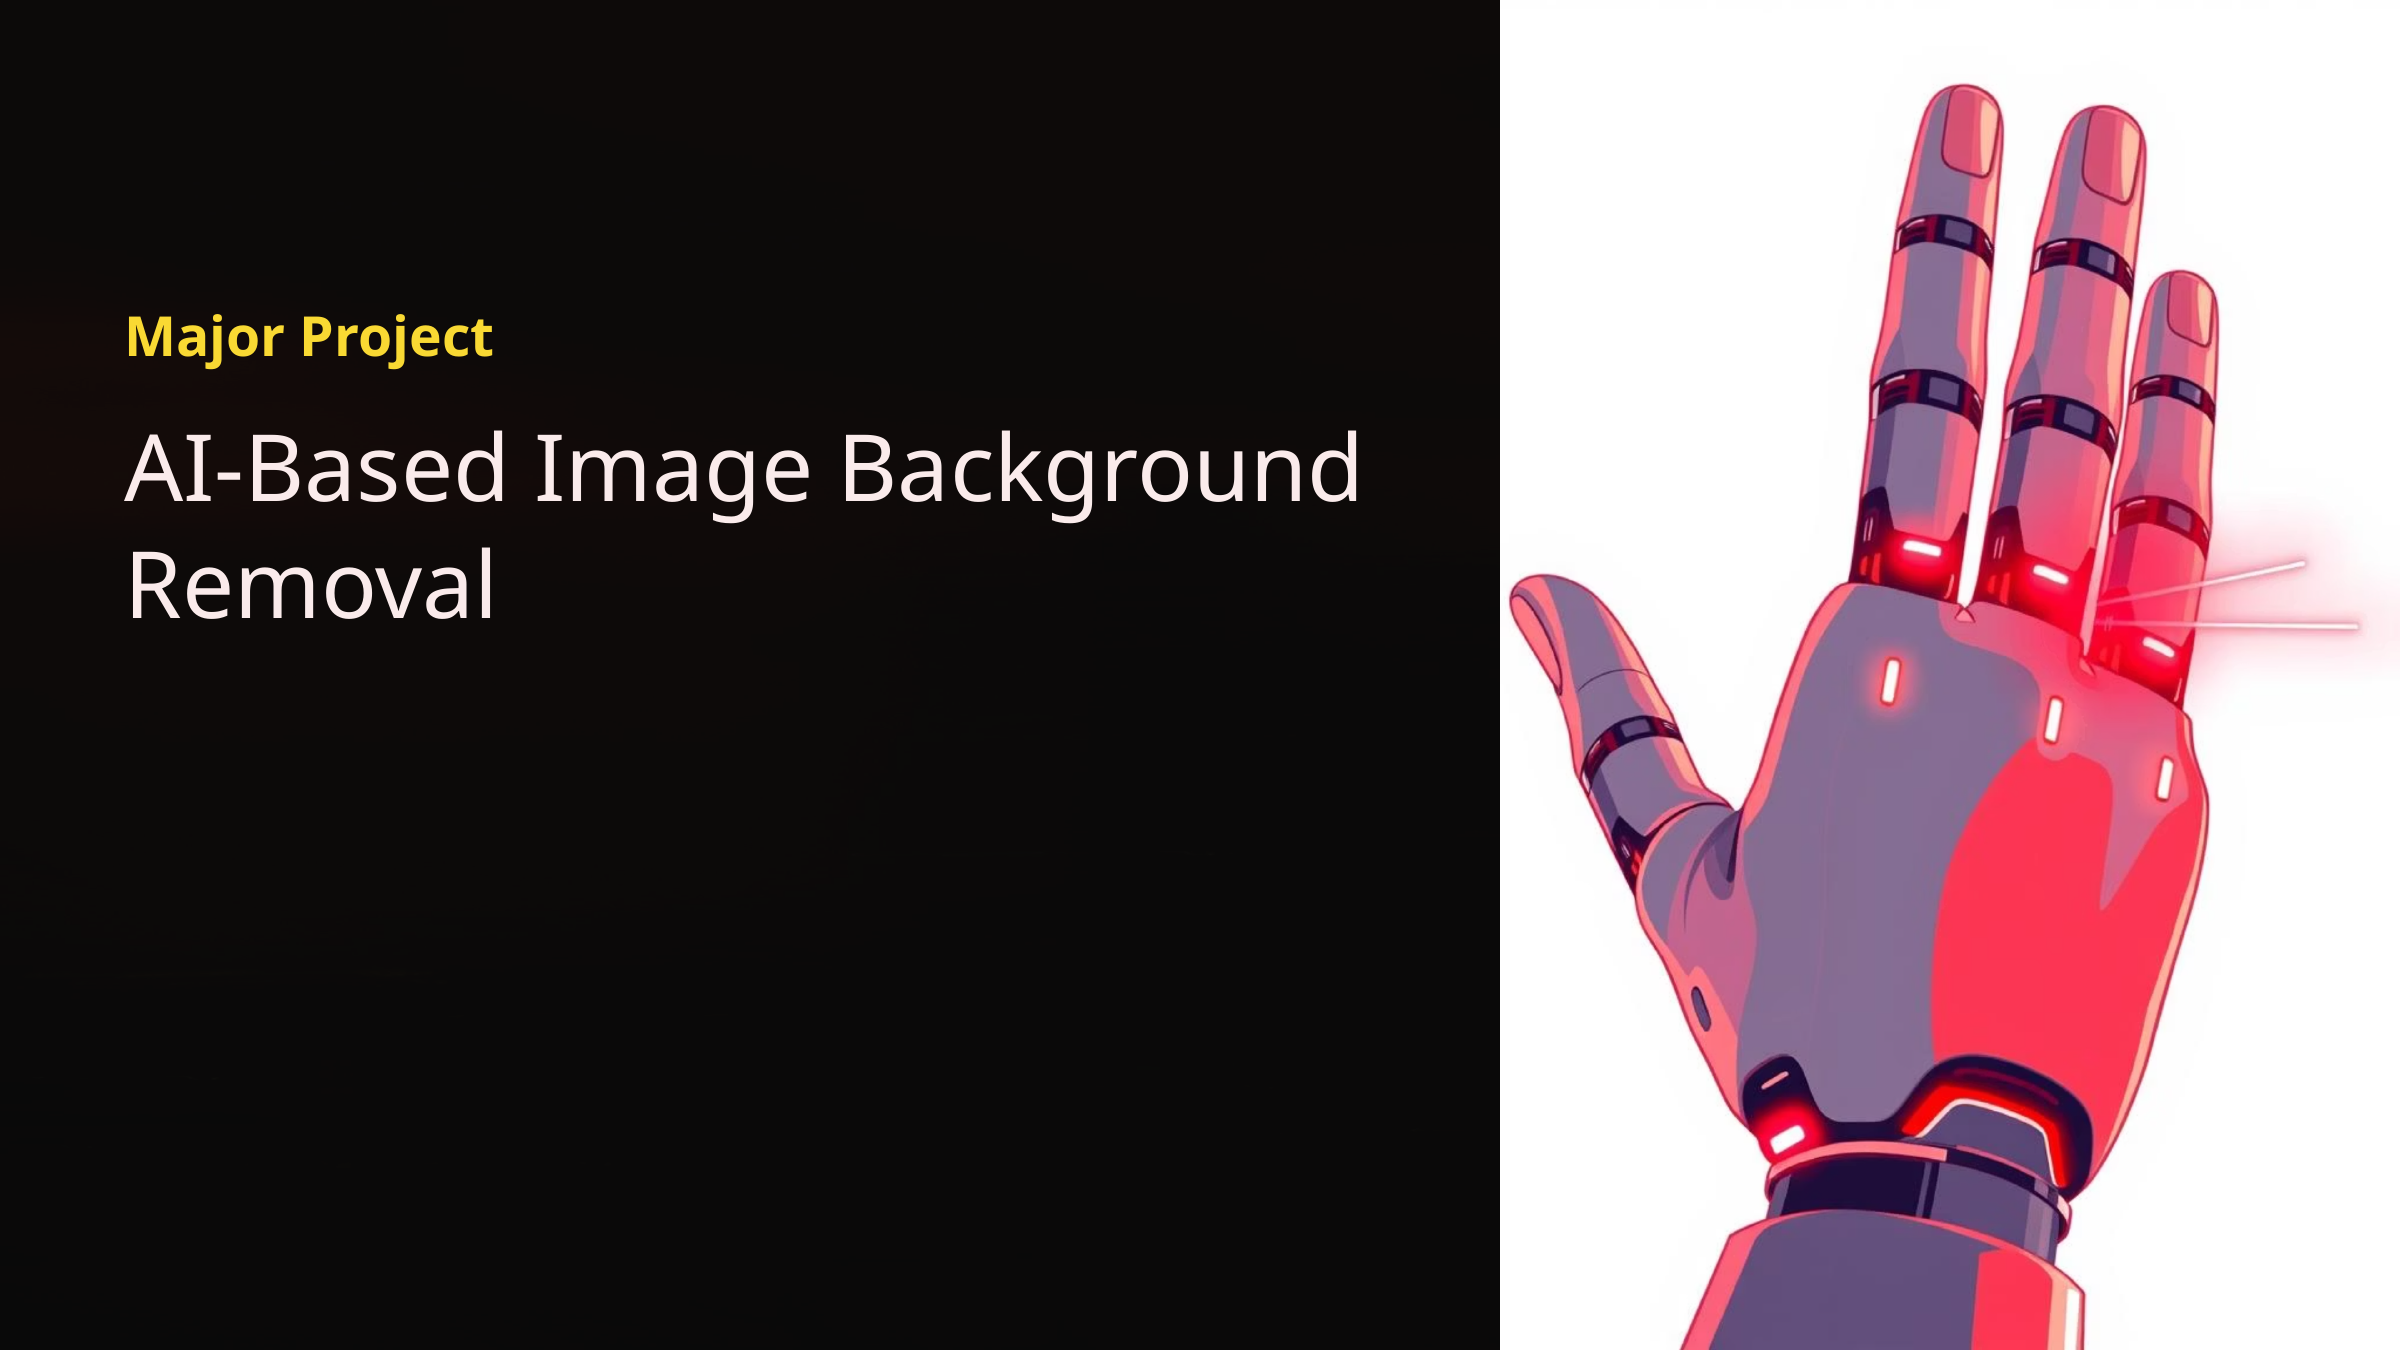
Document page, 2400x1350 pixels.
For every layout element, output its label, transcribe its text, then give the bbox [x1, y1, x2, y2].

picture [1499, 0, 2400, 1350]
text_box AI-Based Image Background Removal [124, 403, 1376, 638]
text_box Major Project [124, 297, 686, 368]
